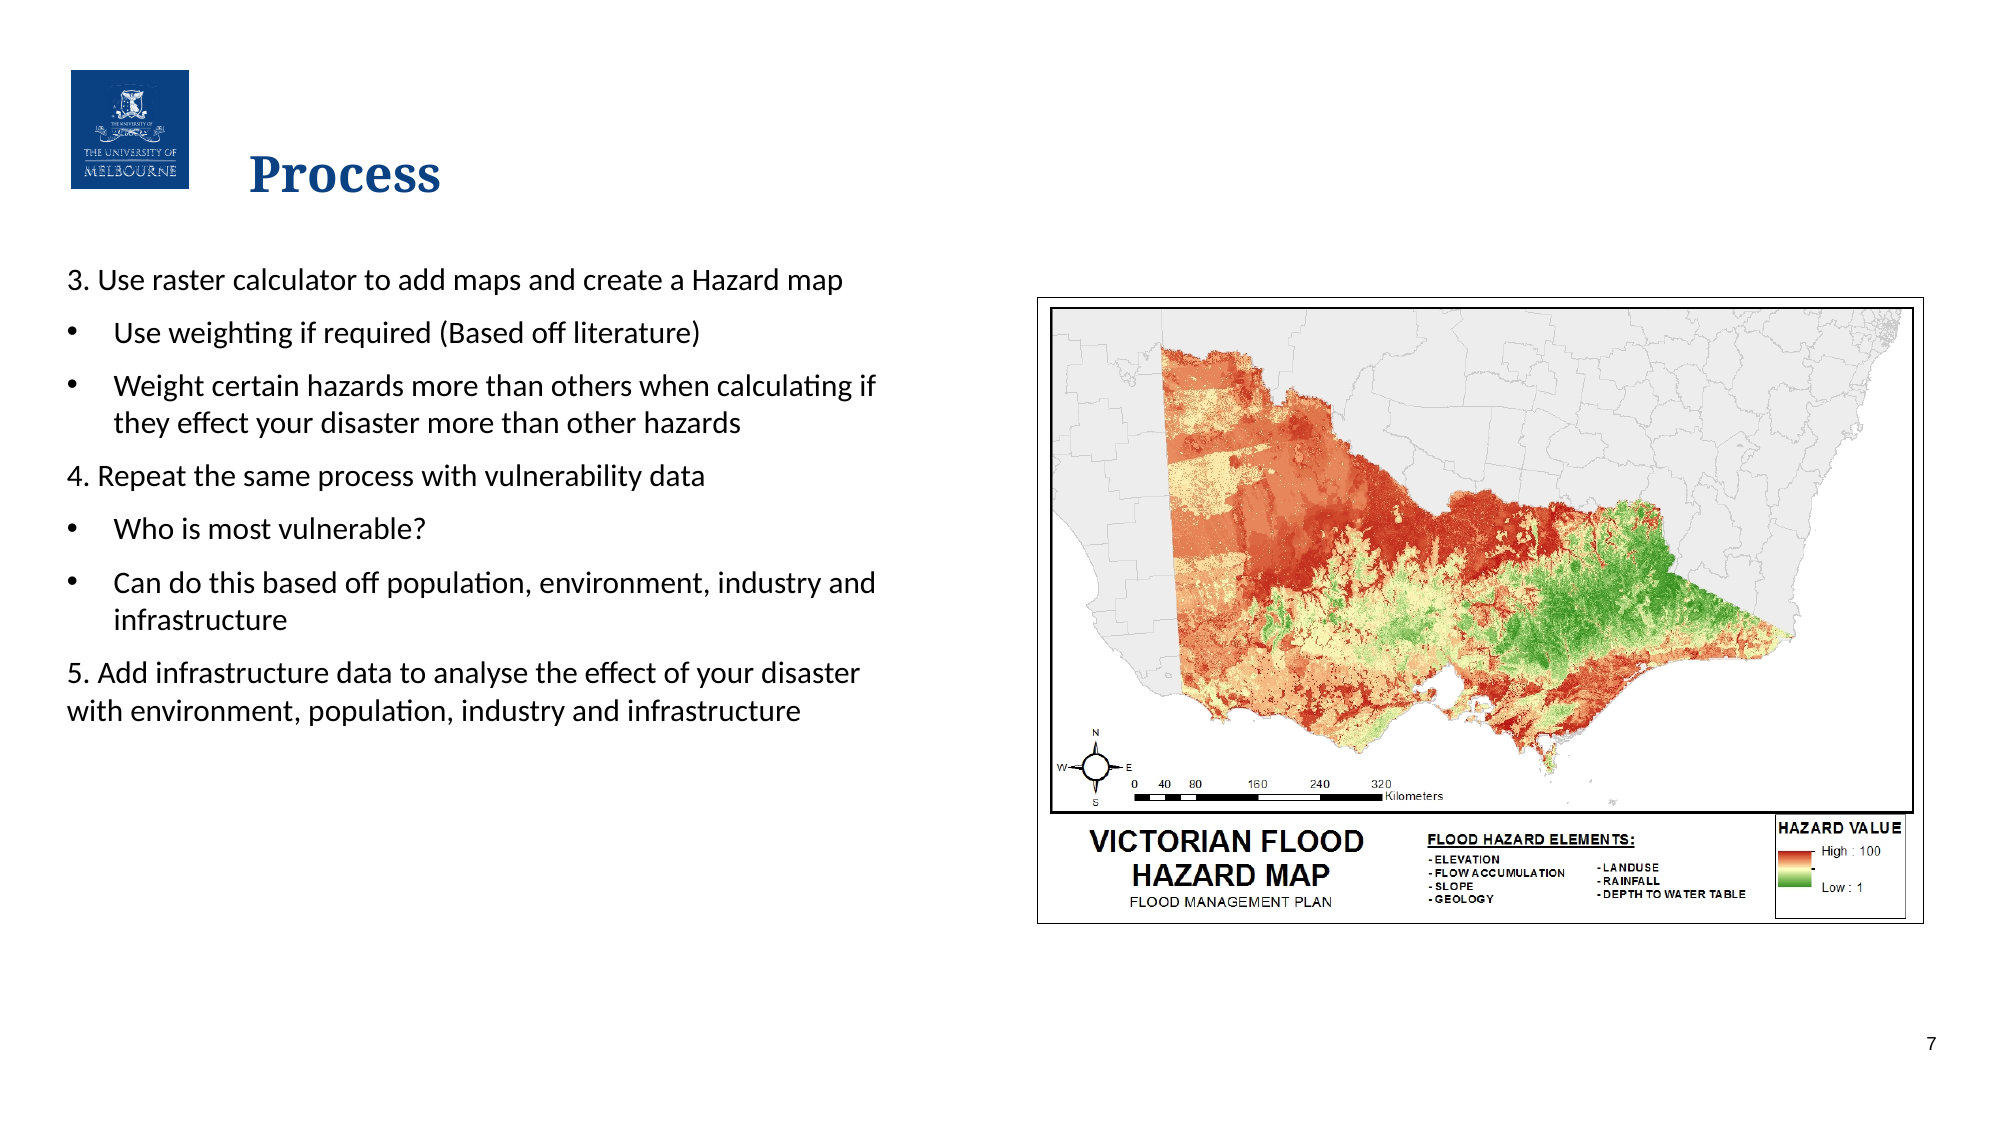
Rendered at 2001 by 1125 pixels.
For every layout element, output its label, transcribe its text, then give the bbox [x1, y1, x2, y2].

slide_number 7 [1797, 1012, 1937, 1073]
list 3. Use raster calculator to add maps and create a Hazard map Use weighting if required (Based off literature) Weight certain hazards more than others when calculating if they effect your disaster more than other hazards 4. Repeat the same process with vulnerability data Who is most vulnerable? Can do this based off population, environment, industry and infrastructure 5. Add infrastructure data to analyse the effect of your disaster with environment, population, industry and infrastructure [51, 251, 938, 970]
picture [71, 70, 189, 189]
picture [1037, 296, 1924, 924]
title Process [234, 64, 1924, 211]
